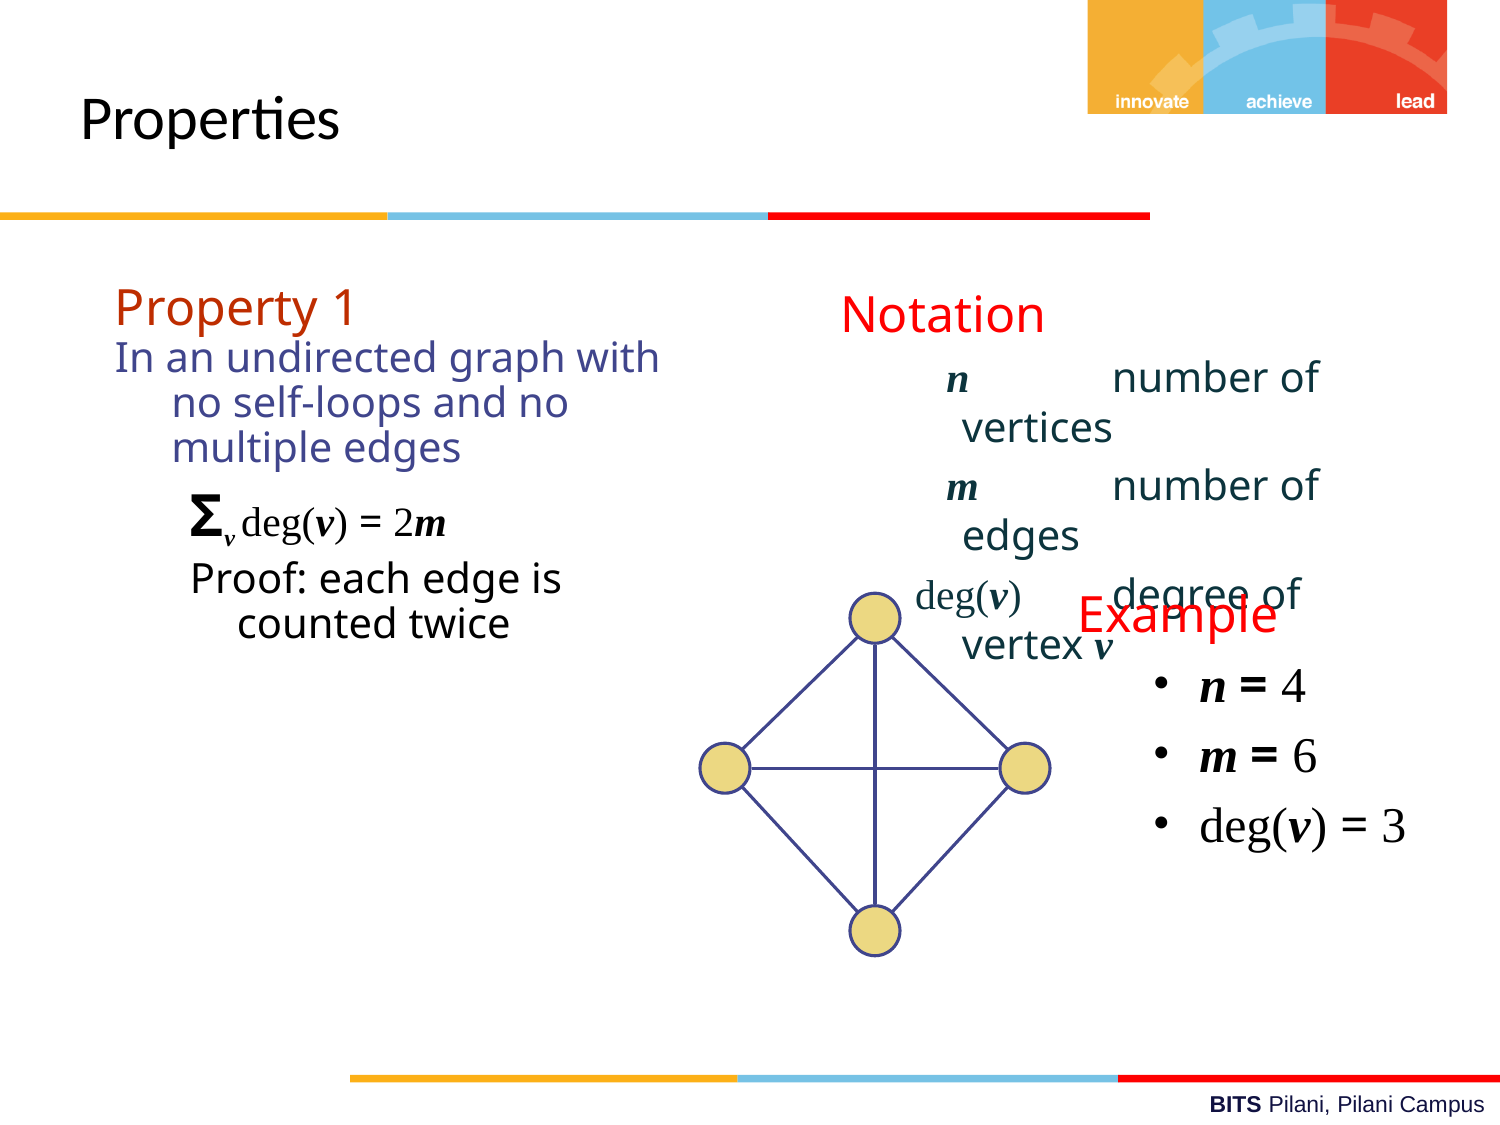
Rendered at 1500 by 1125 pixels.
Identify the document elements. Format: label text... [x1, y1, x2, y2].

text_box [892, 787, 1008, 912]
text_box [999, 743, 1051, 794]
picture [1087, 0, 1448, 114]
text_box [742, 637, 858, 750]
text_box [742, 787, 858, 912]
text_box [892, 637, 1008, 750]
text_box Example n = 4 m = 6 deg(v) = 3 [1062, 574, 1438, 875]
text_box Property 1 In an undirected graph with no self-loops and no multiple edges Σv deg(v) = 2m Proof: each edge is counted twice [99, 274, 700, 1038]
text_box Properties [64, 45, 1069, 185]
text_box [849, 593, 901, 644]
text_box [849, 905, 901, 956]
text_box [699, 743, 751, 794]
text_box Notation n number of vertices m number of edges deg(v) degree of vertex v [824, 275, 1438, 538]
